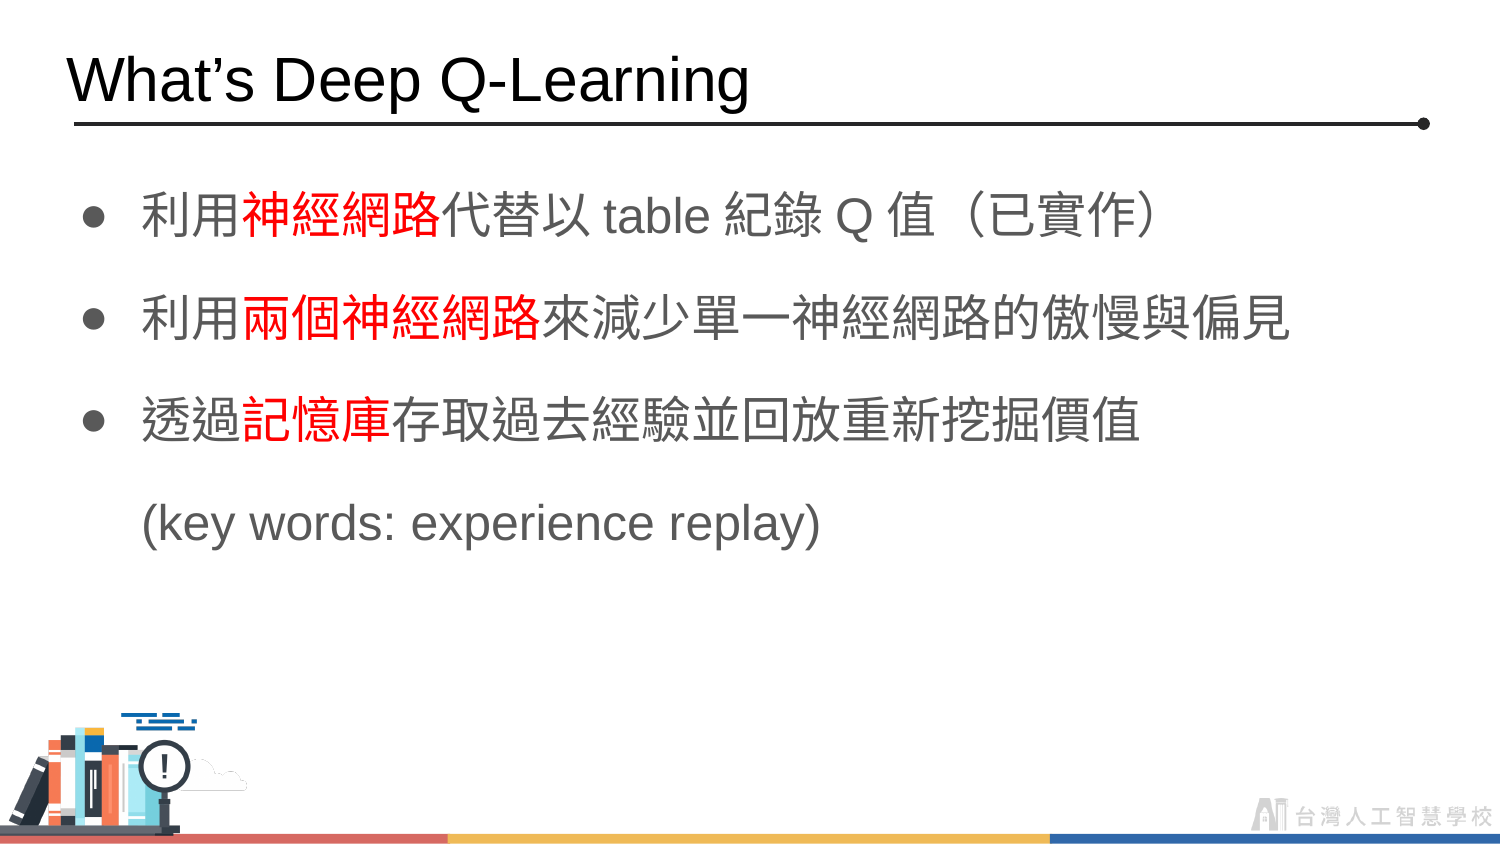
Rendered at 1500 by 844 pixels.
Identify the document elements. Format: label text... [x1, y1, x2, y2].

text_box 利用神經網路代替以table紀錄Q值（已實作） 利用兩個神經網路來減少單一神經網路的傲慢與偏見 透過記憶庫存取過去經驗並回放重新挖掘價值 (key words: experience replay) [51, 159, 1449, 796]
text_box What’s Deep Q-Learning [51, 29, 1449, 124]
picture [0, 713, 247, 836]
